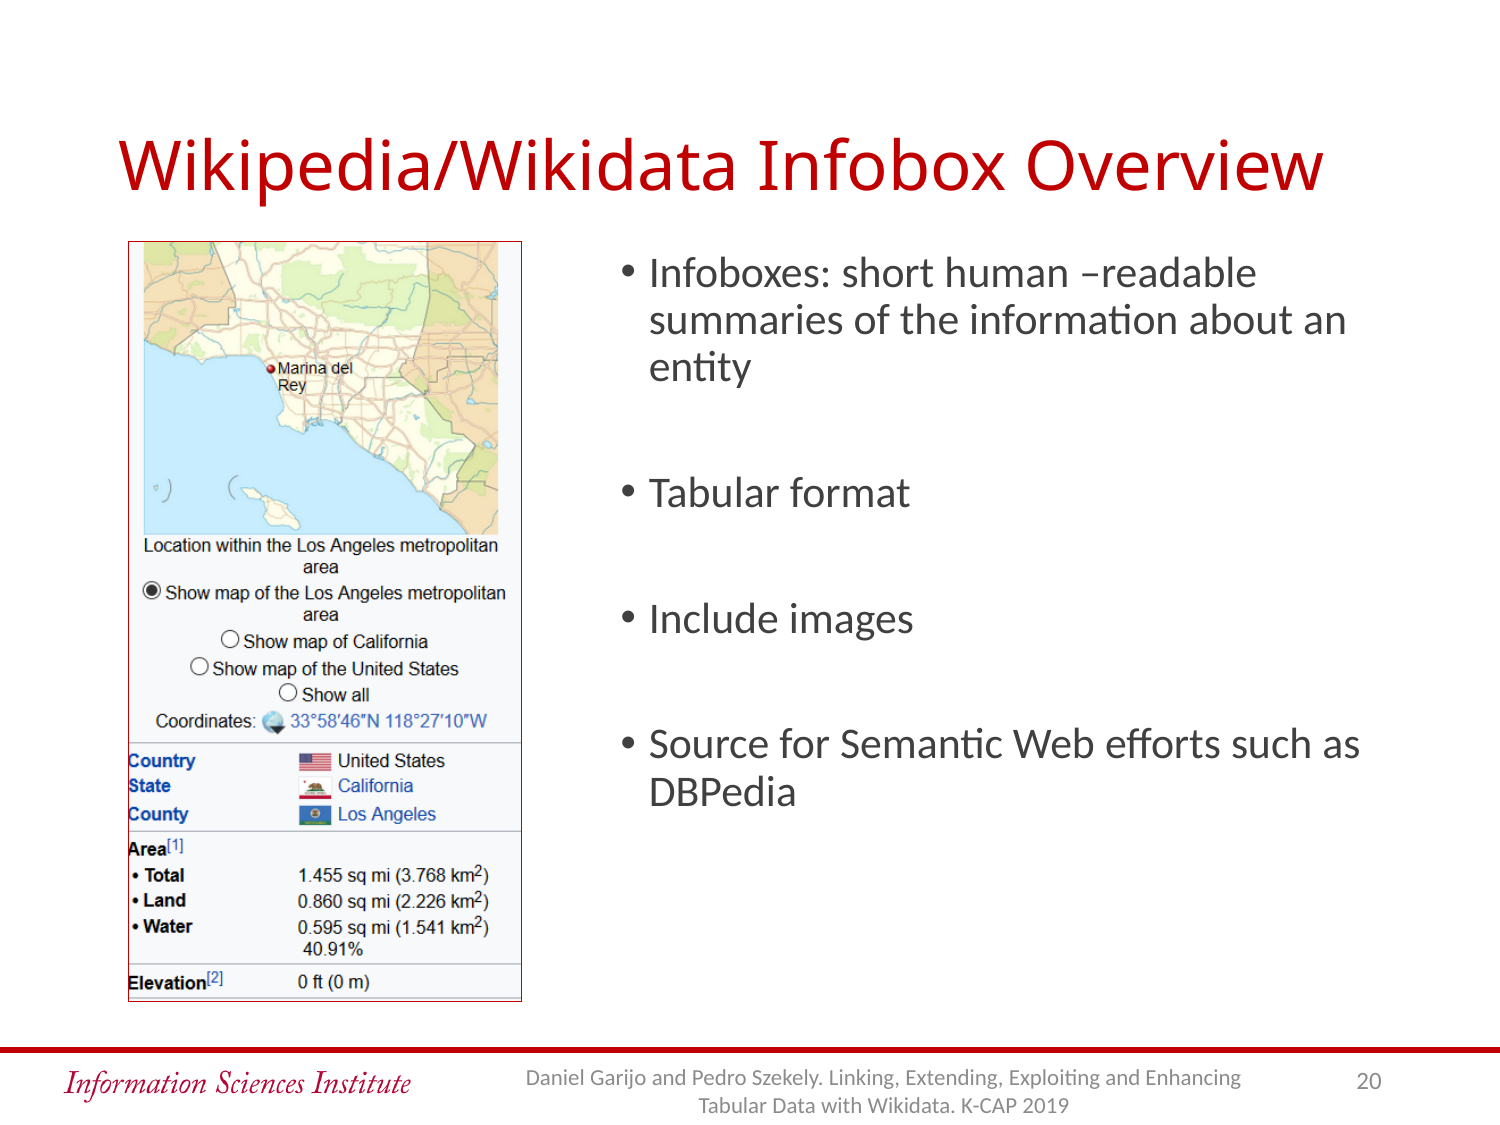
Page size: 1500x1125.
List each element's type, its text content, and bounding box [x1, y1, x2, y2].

footer Daniel Garijo and Pedro Szekely. Linking, Extending, Exploiting and Enhancing Tabular Data with Wikidata. K-CAP 2019 [484, 1060, 1285, 1121]
slide_number 20 [1059, 1049, 1397, 1110]
title Wikipedia/Wikidata Infobox Overview [103, 59, 1397, 278]
picture [128, 241, 522, 1002]
list Infoboxes: short human –readable summaries of the information about an entity Tabular format Include images Source for Semantic Web efforts such as DBPedia [605, 241, 1397, 1014]
picture [63, 1070, 411, 1103]
